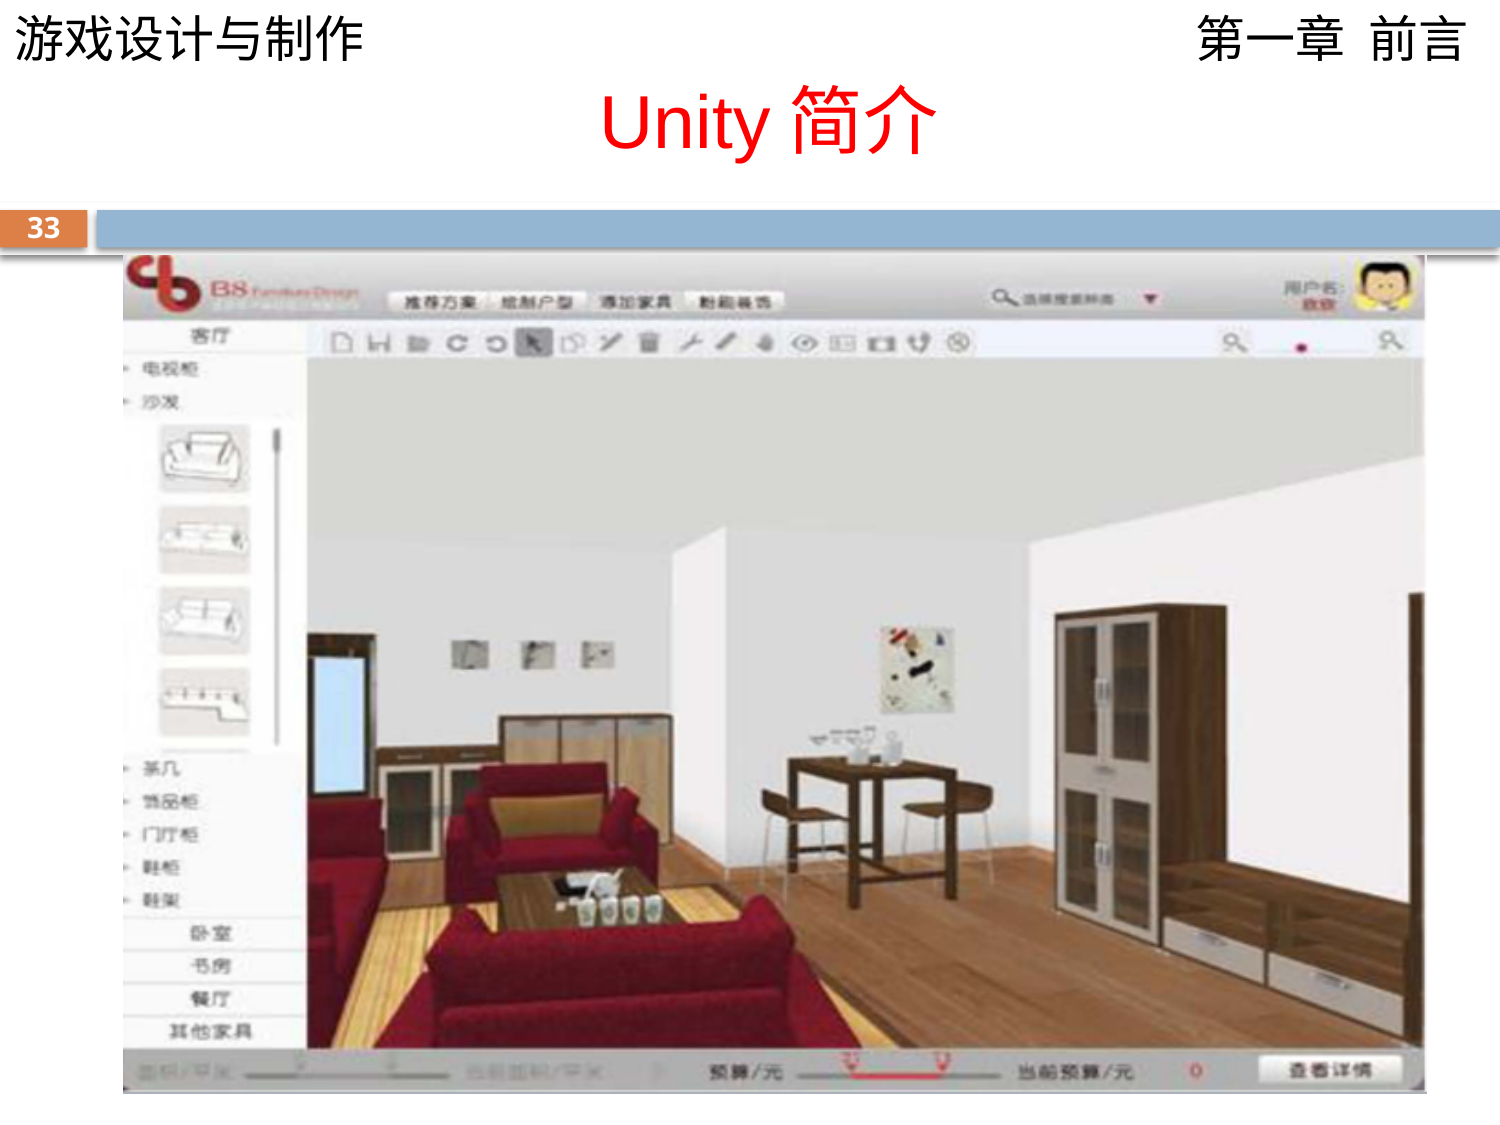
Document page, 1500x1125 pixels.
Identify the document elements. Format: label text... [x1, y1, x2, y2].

title Unity简介 [100, 37, 1438, 200]
picture [123, 254, 1427, 1095]
slide_number 33 [0, 208, 88, 249]
